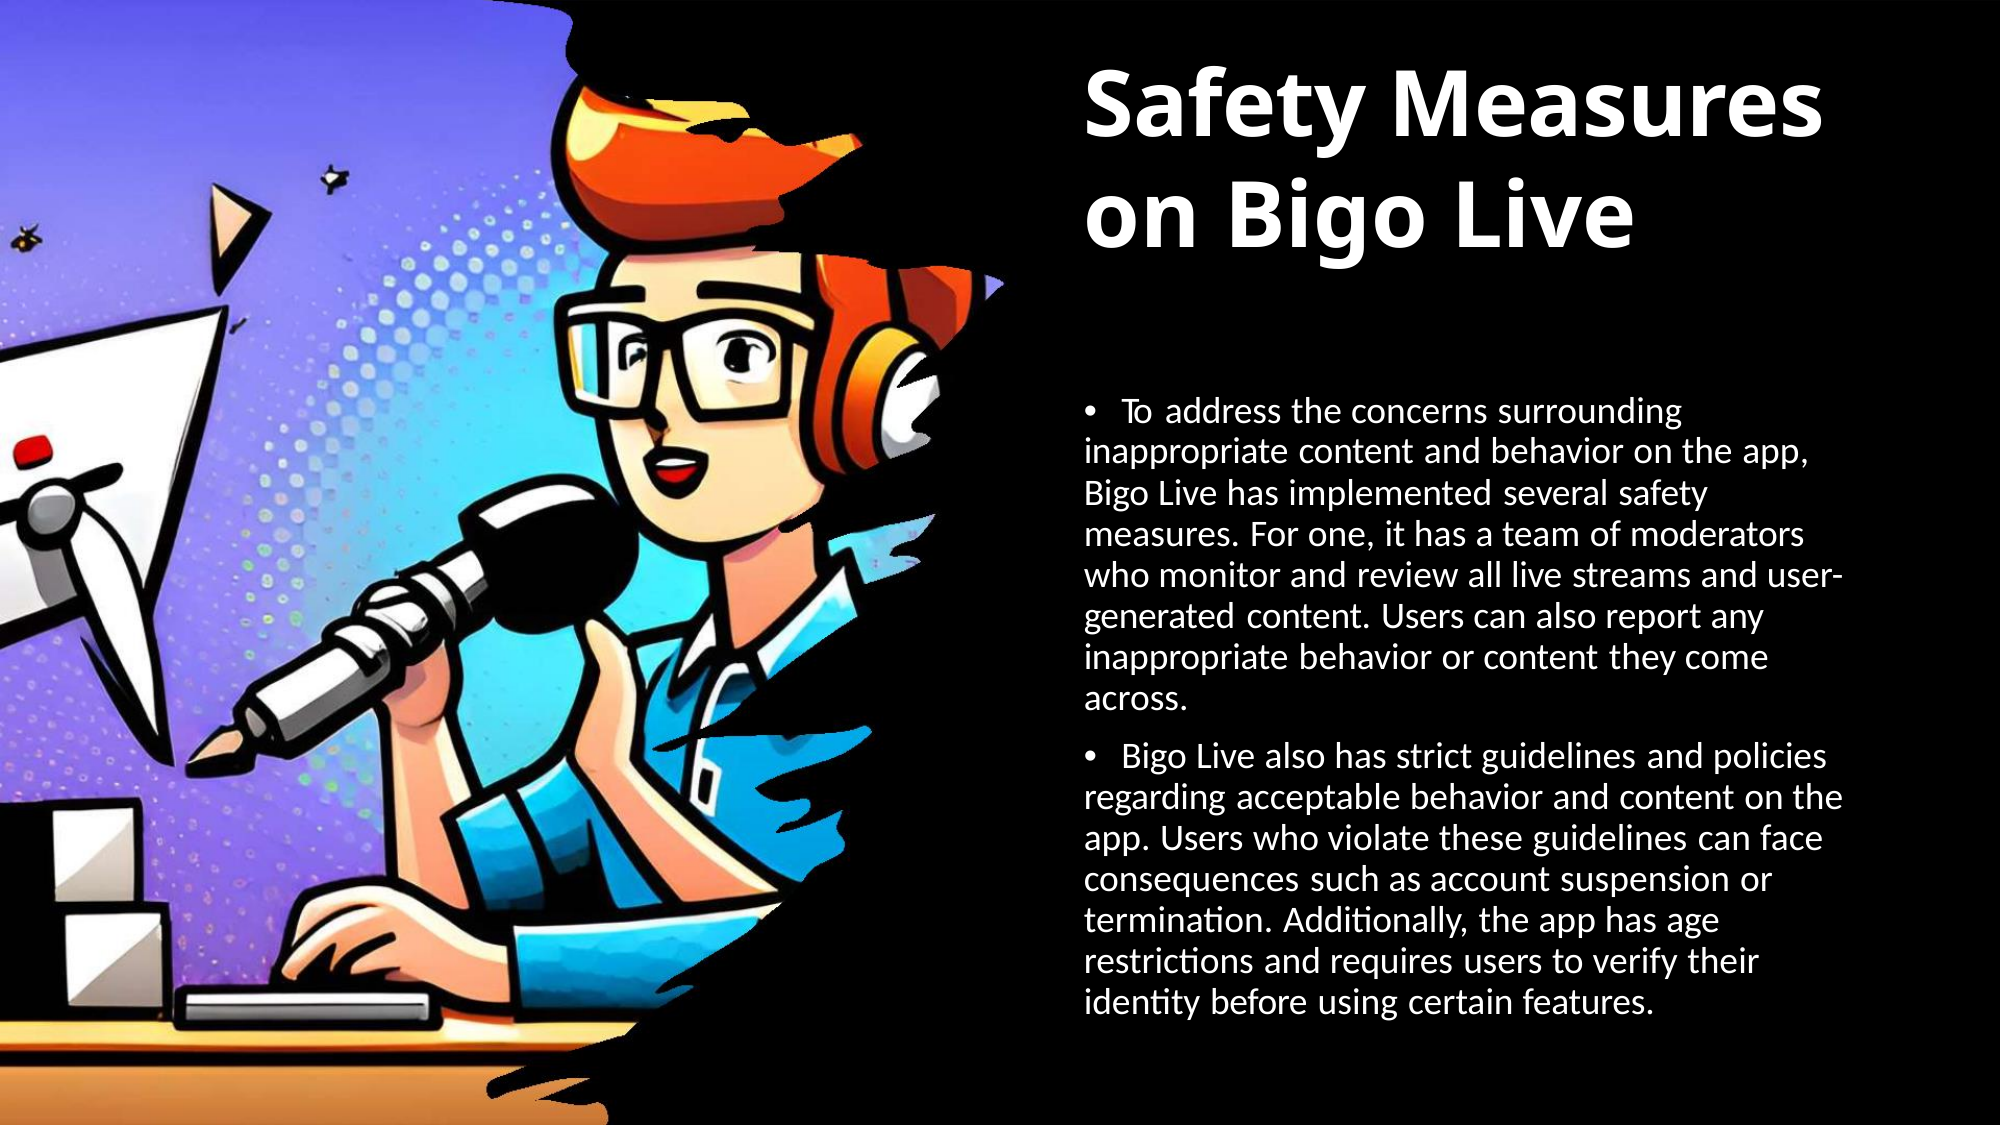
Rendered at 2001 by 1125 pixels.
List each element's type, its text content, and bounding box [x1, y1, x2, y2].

text_box [0, 0, 2000, 1125]
text_box Safety Measures on Bigo Live [1083, 42, 1863, 267]
text_box • To address the concerns surrounding inappropriate content and behavior on the app, Bigo Live has implemented several safety measures. For one, it has a team of moderators who monitor and review all live streams and user- generated content. Users can also report any inappropriate behavior or content they come across. [1083, 385, 1870, 718]
text_box • Bigo Live also has strict guidelines and policies regarding acceptable behavior and content on the app. Users who violate these guidelines can face consequences such as account suspension or termination. Additionally, the app has age restrictions and requires users to verify their identity before using certain features. [1083, 730, 1869, 1023]
